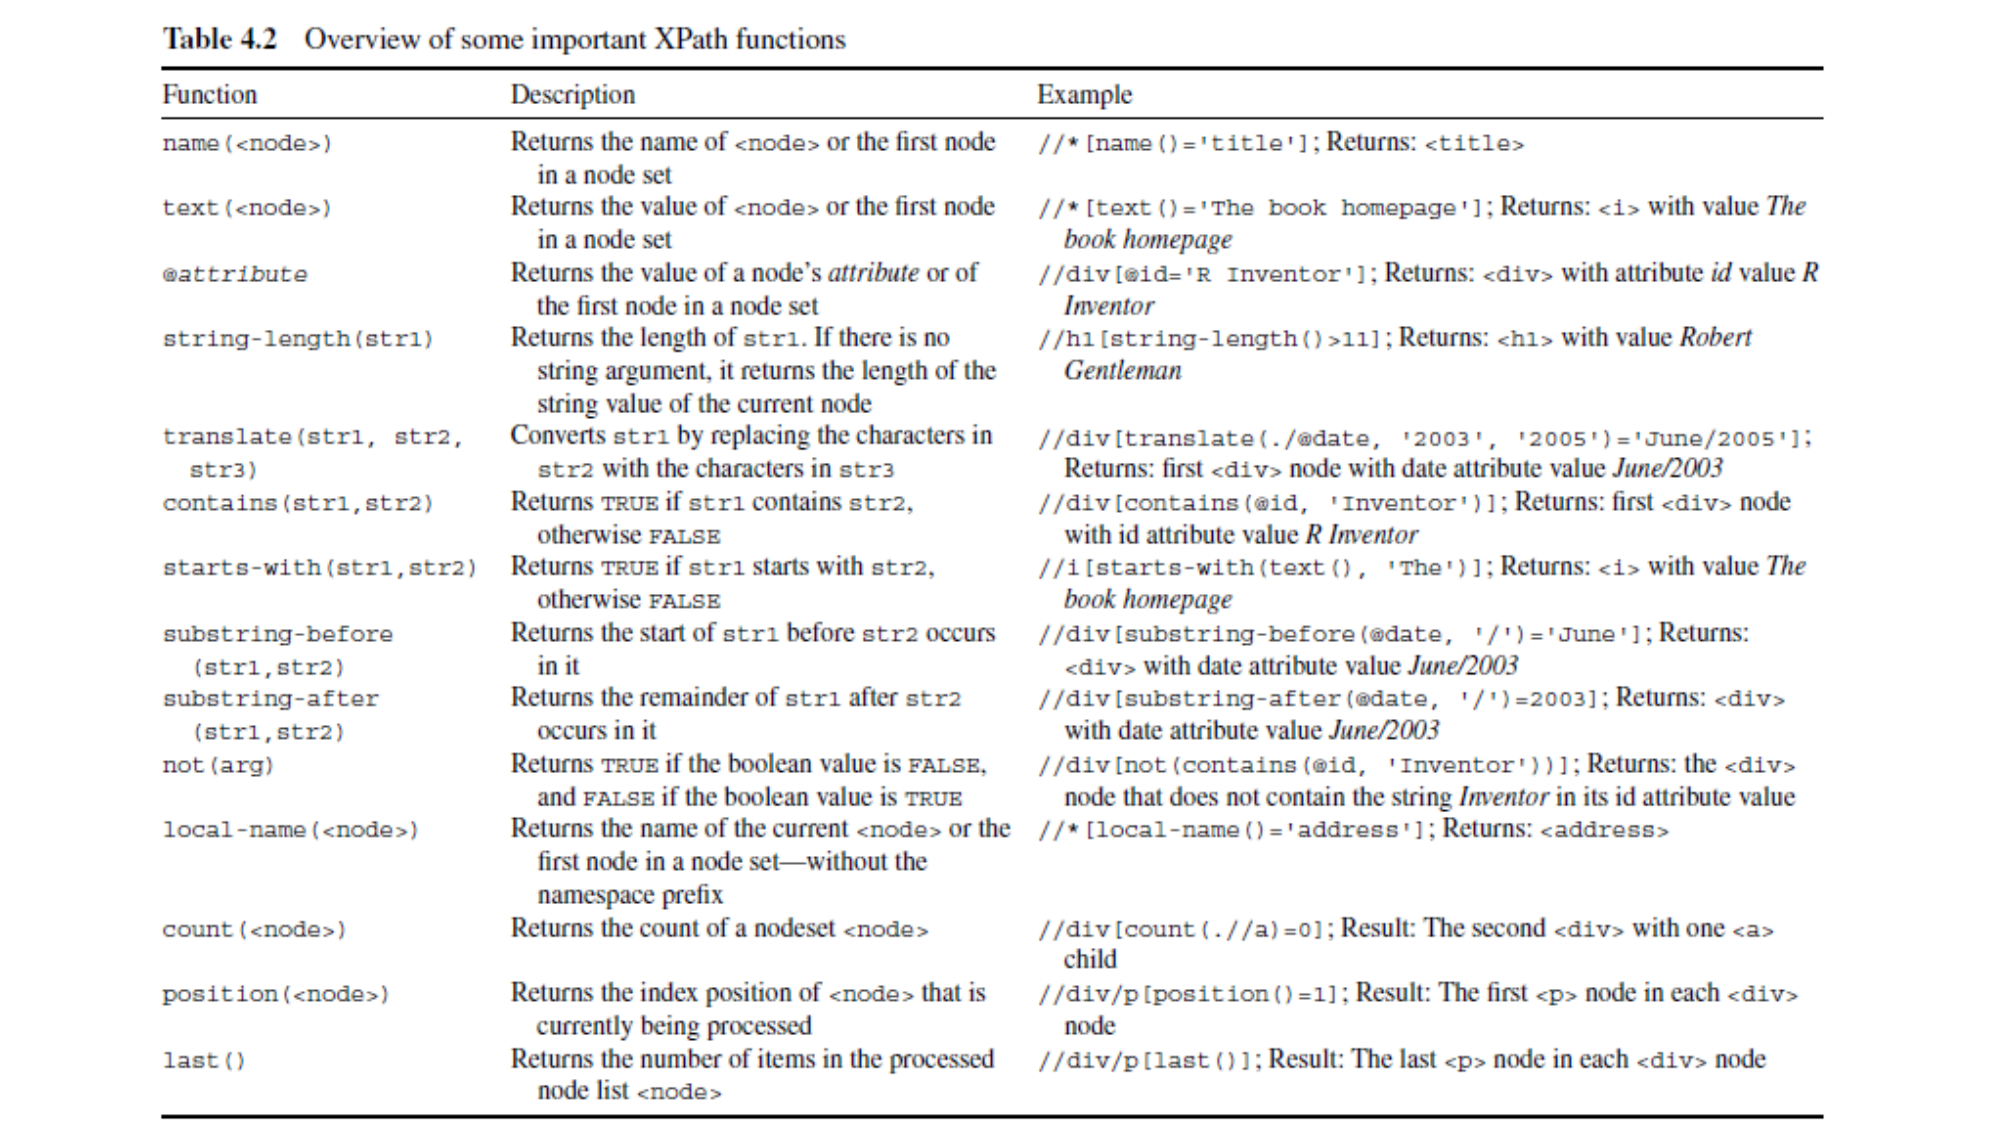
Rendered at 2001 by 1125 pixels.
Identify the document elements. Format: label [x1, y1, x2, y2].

picture [154, 16, 1826, 1125]
